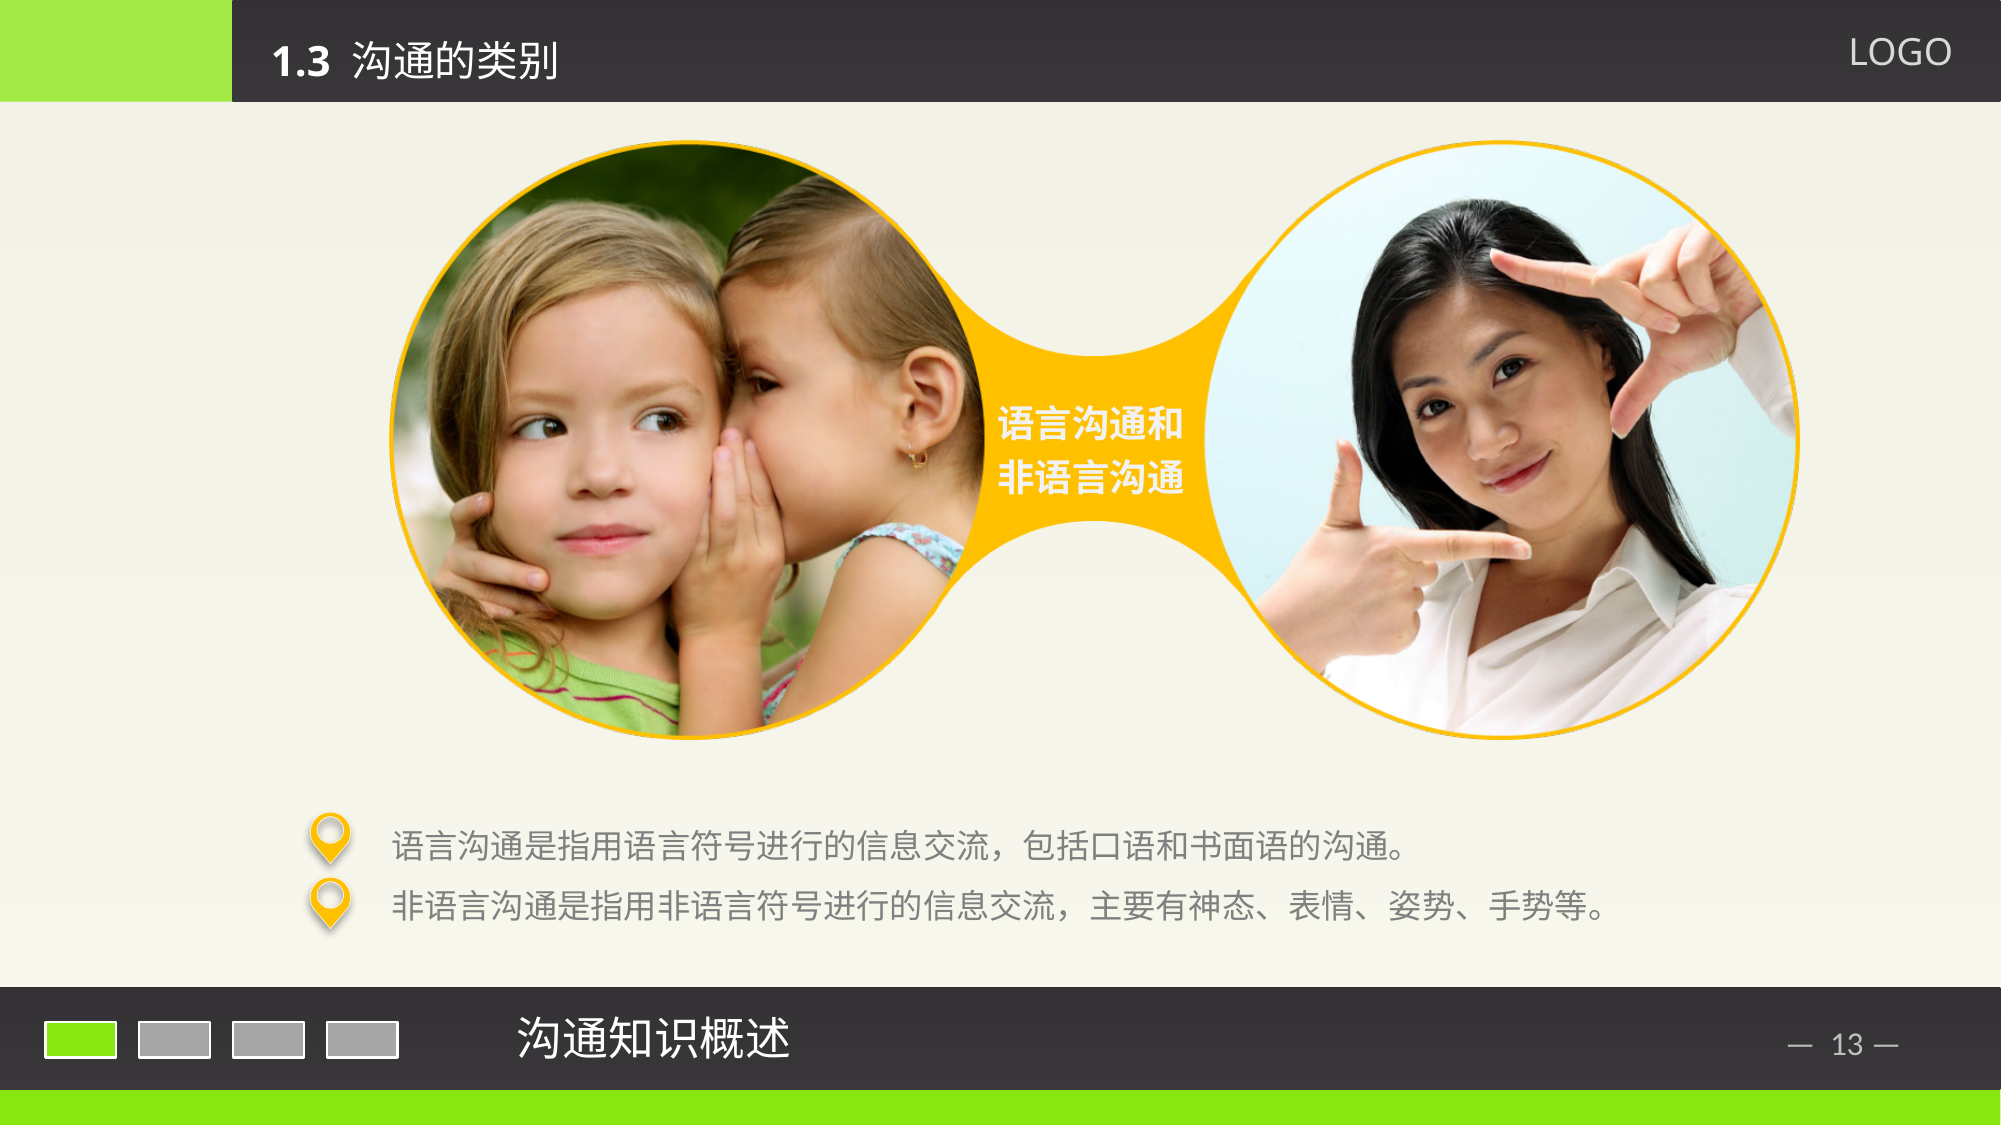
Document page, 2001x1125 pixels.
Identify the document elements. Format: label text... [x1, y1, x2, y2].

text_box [310, 811, 351, 929]
text_box 语言沟通是指用语言符号进行的信息交流，包括口语和书面语的沟通。 非语言沟通是指用非语言符号进行的信息交流，主要有神态、表情、姿势、手势等。 [301, 798, 1881, 933]
text_box 1.3 沟通的类别 [256, 27, 835, 93]
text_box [389, 140, 1800, 740]
